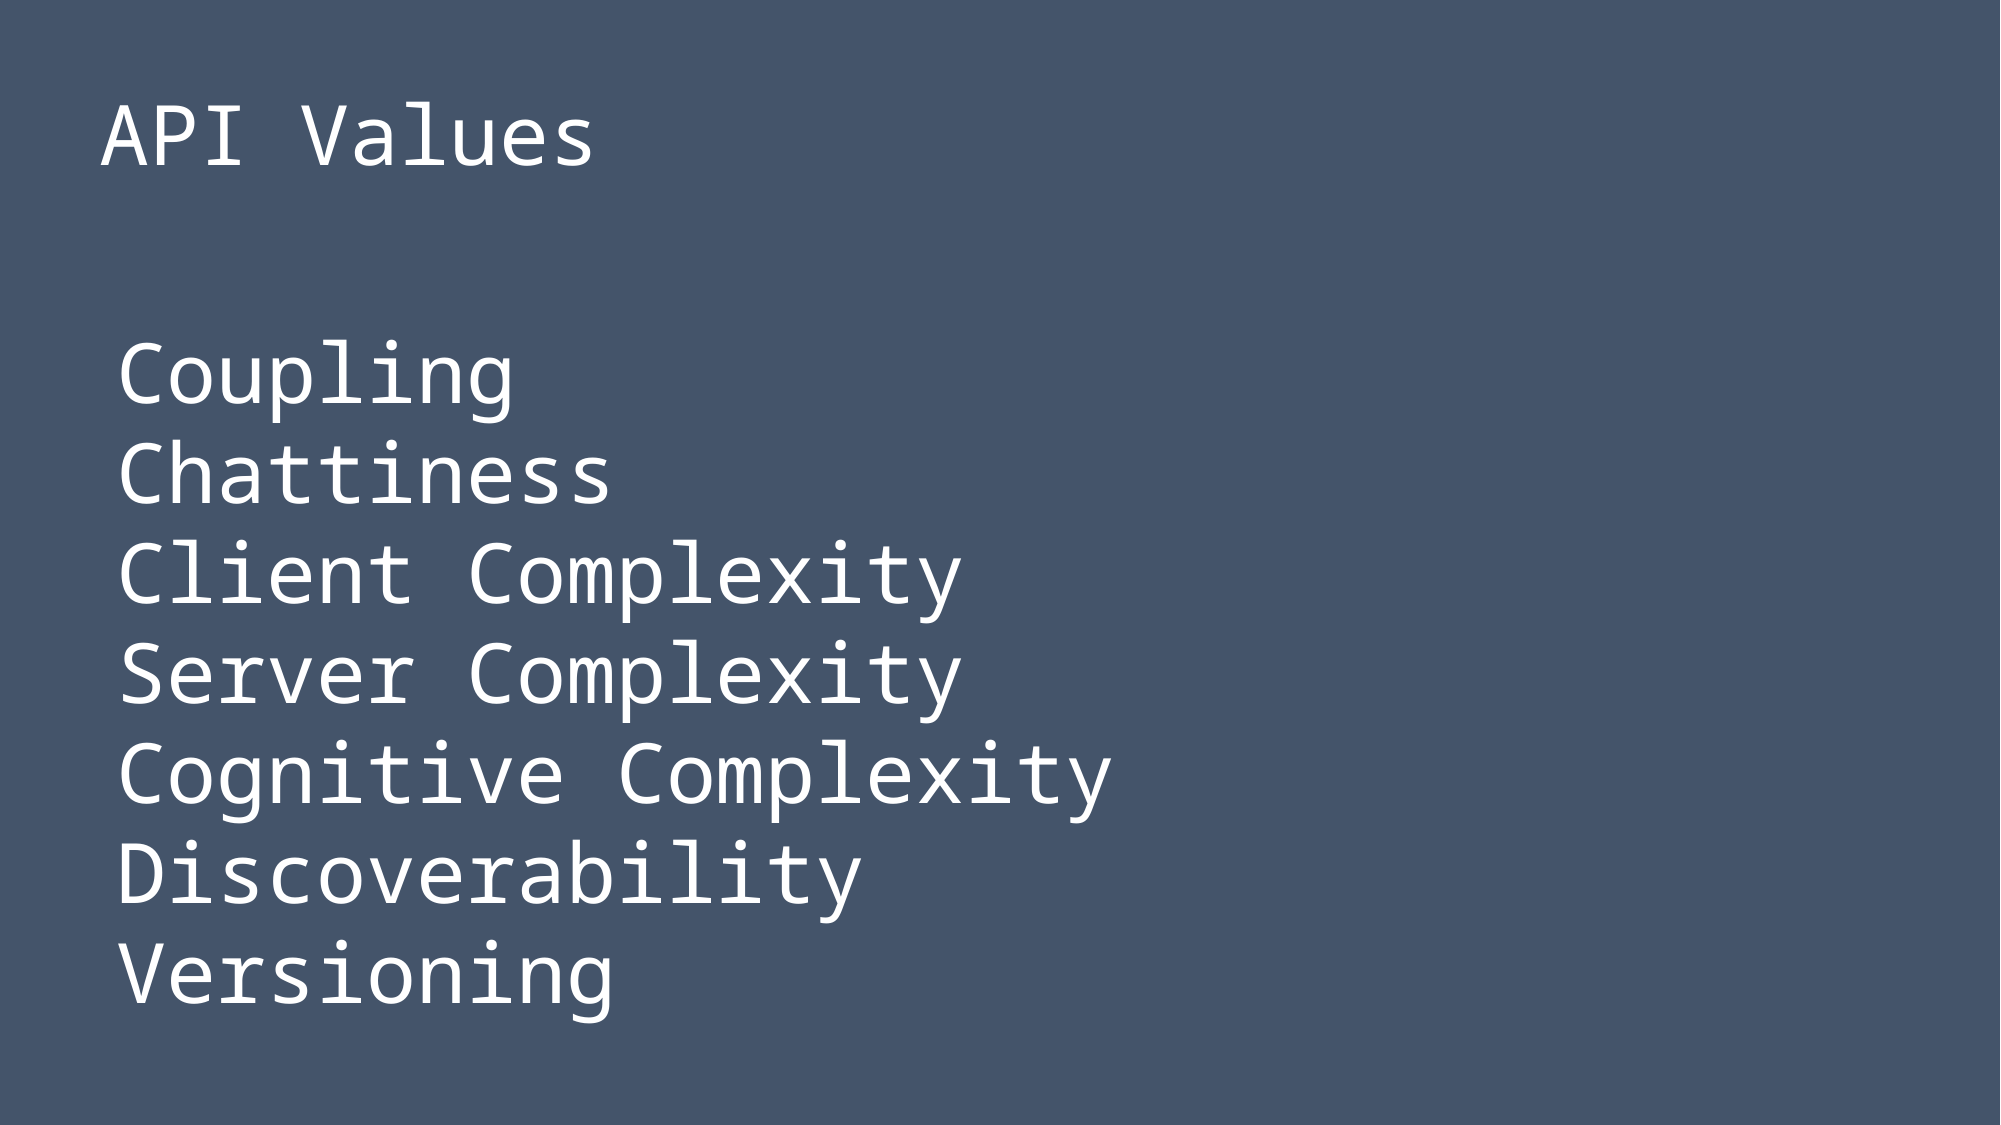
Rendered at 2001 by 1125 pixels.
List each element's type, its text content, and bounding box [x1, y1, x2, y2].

text_box Coupling Chattiness Client Complexity Server Complexity Cognitive Complexity Discoverability Versioning [101, 312, 1790, 1028]
text_box API Values [84, 75, 894, 190]
